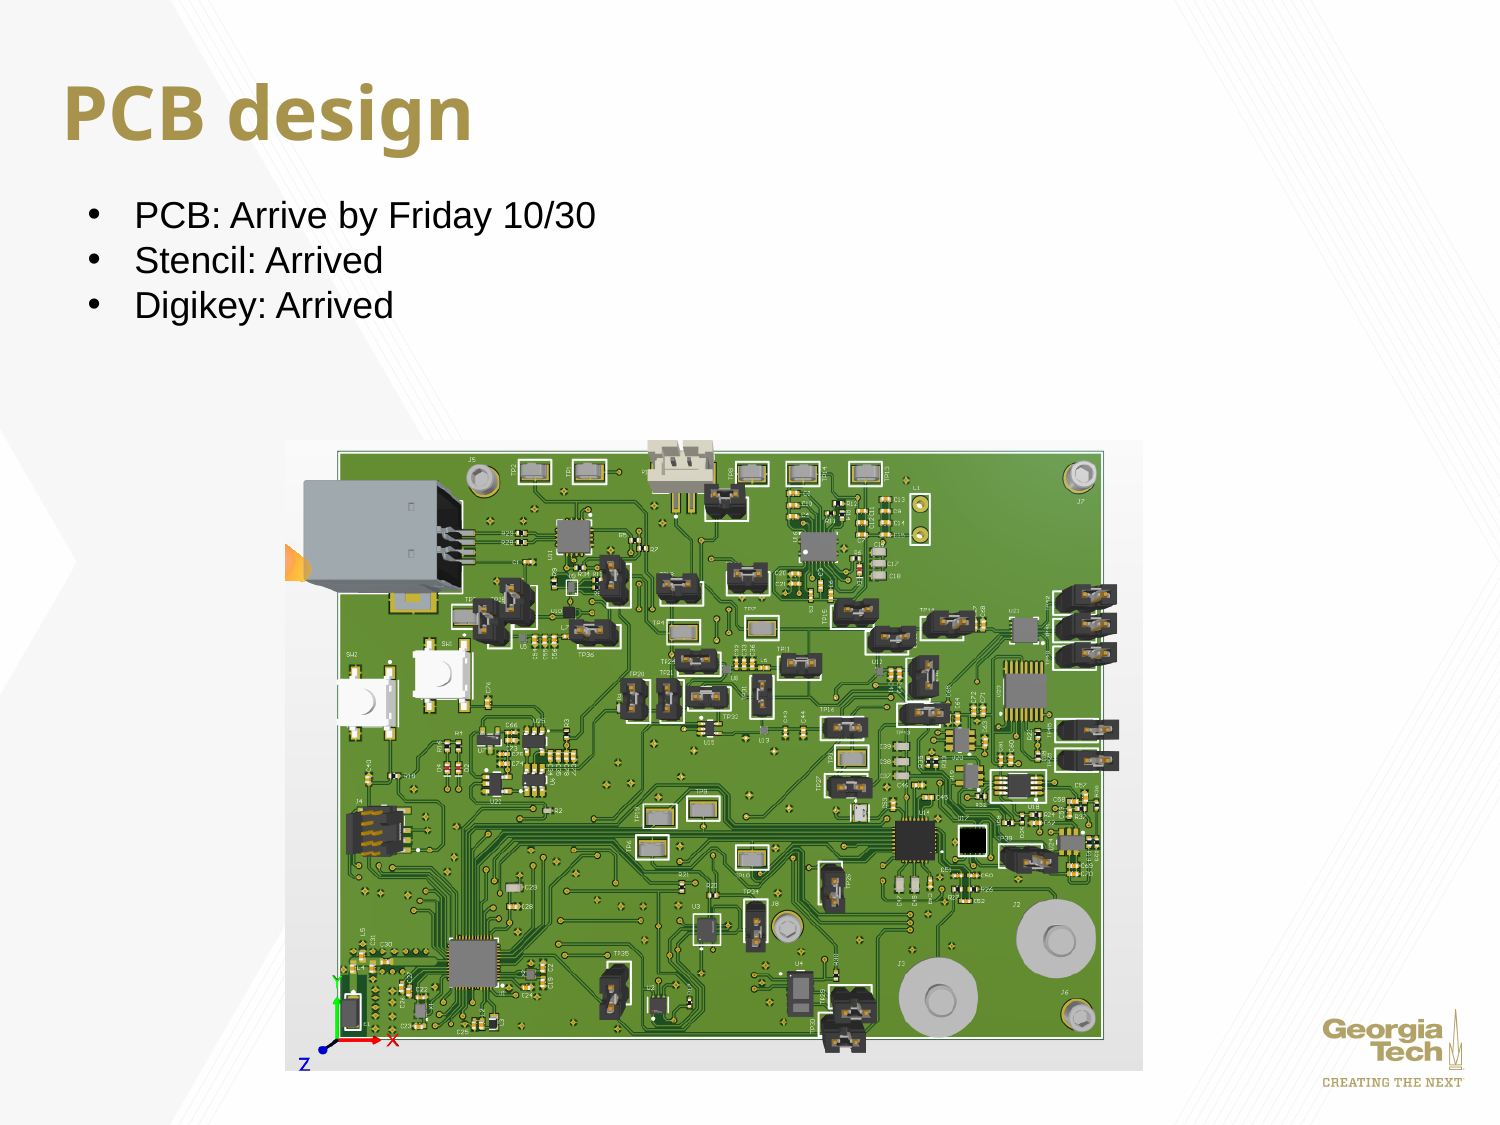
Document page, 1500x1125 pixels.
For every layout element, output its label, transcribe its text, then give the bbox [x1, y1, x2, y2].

text_box PCB: Arrive by Friday 10/30 Stencil: Arrived Digikey: Arrived [72, 183, 1454, 379]
title PCB design [46, 32, 1454, 200]
picture [0, 0, 1500, 1125]
